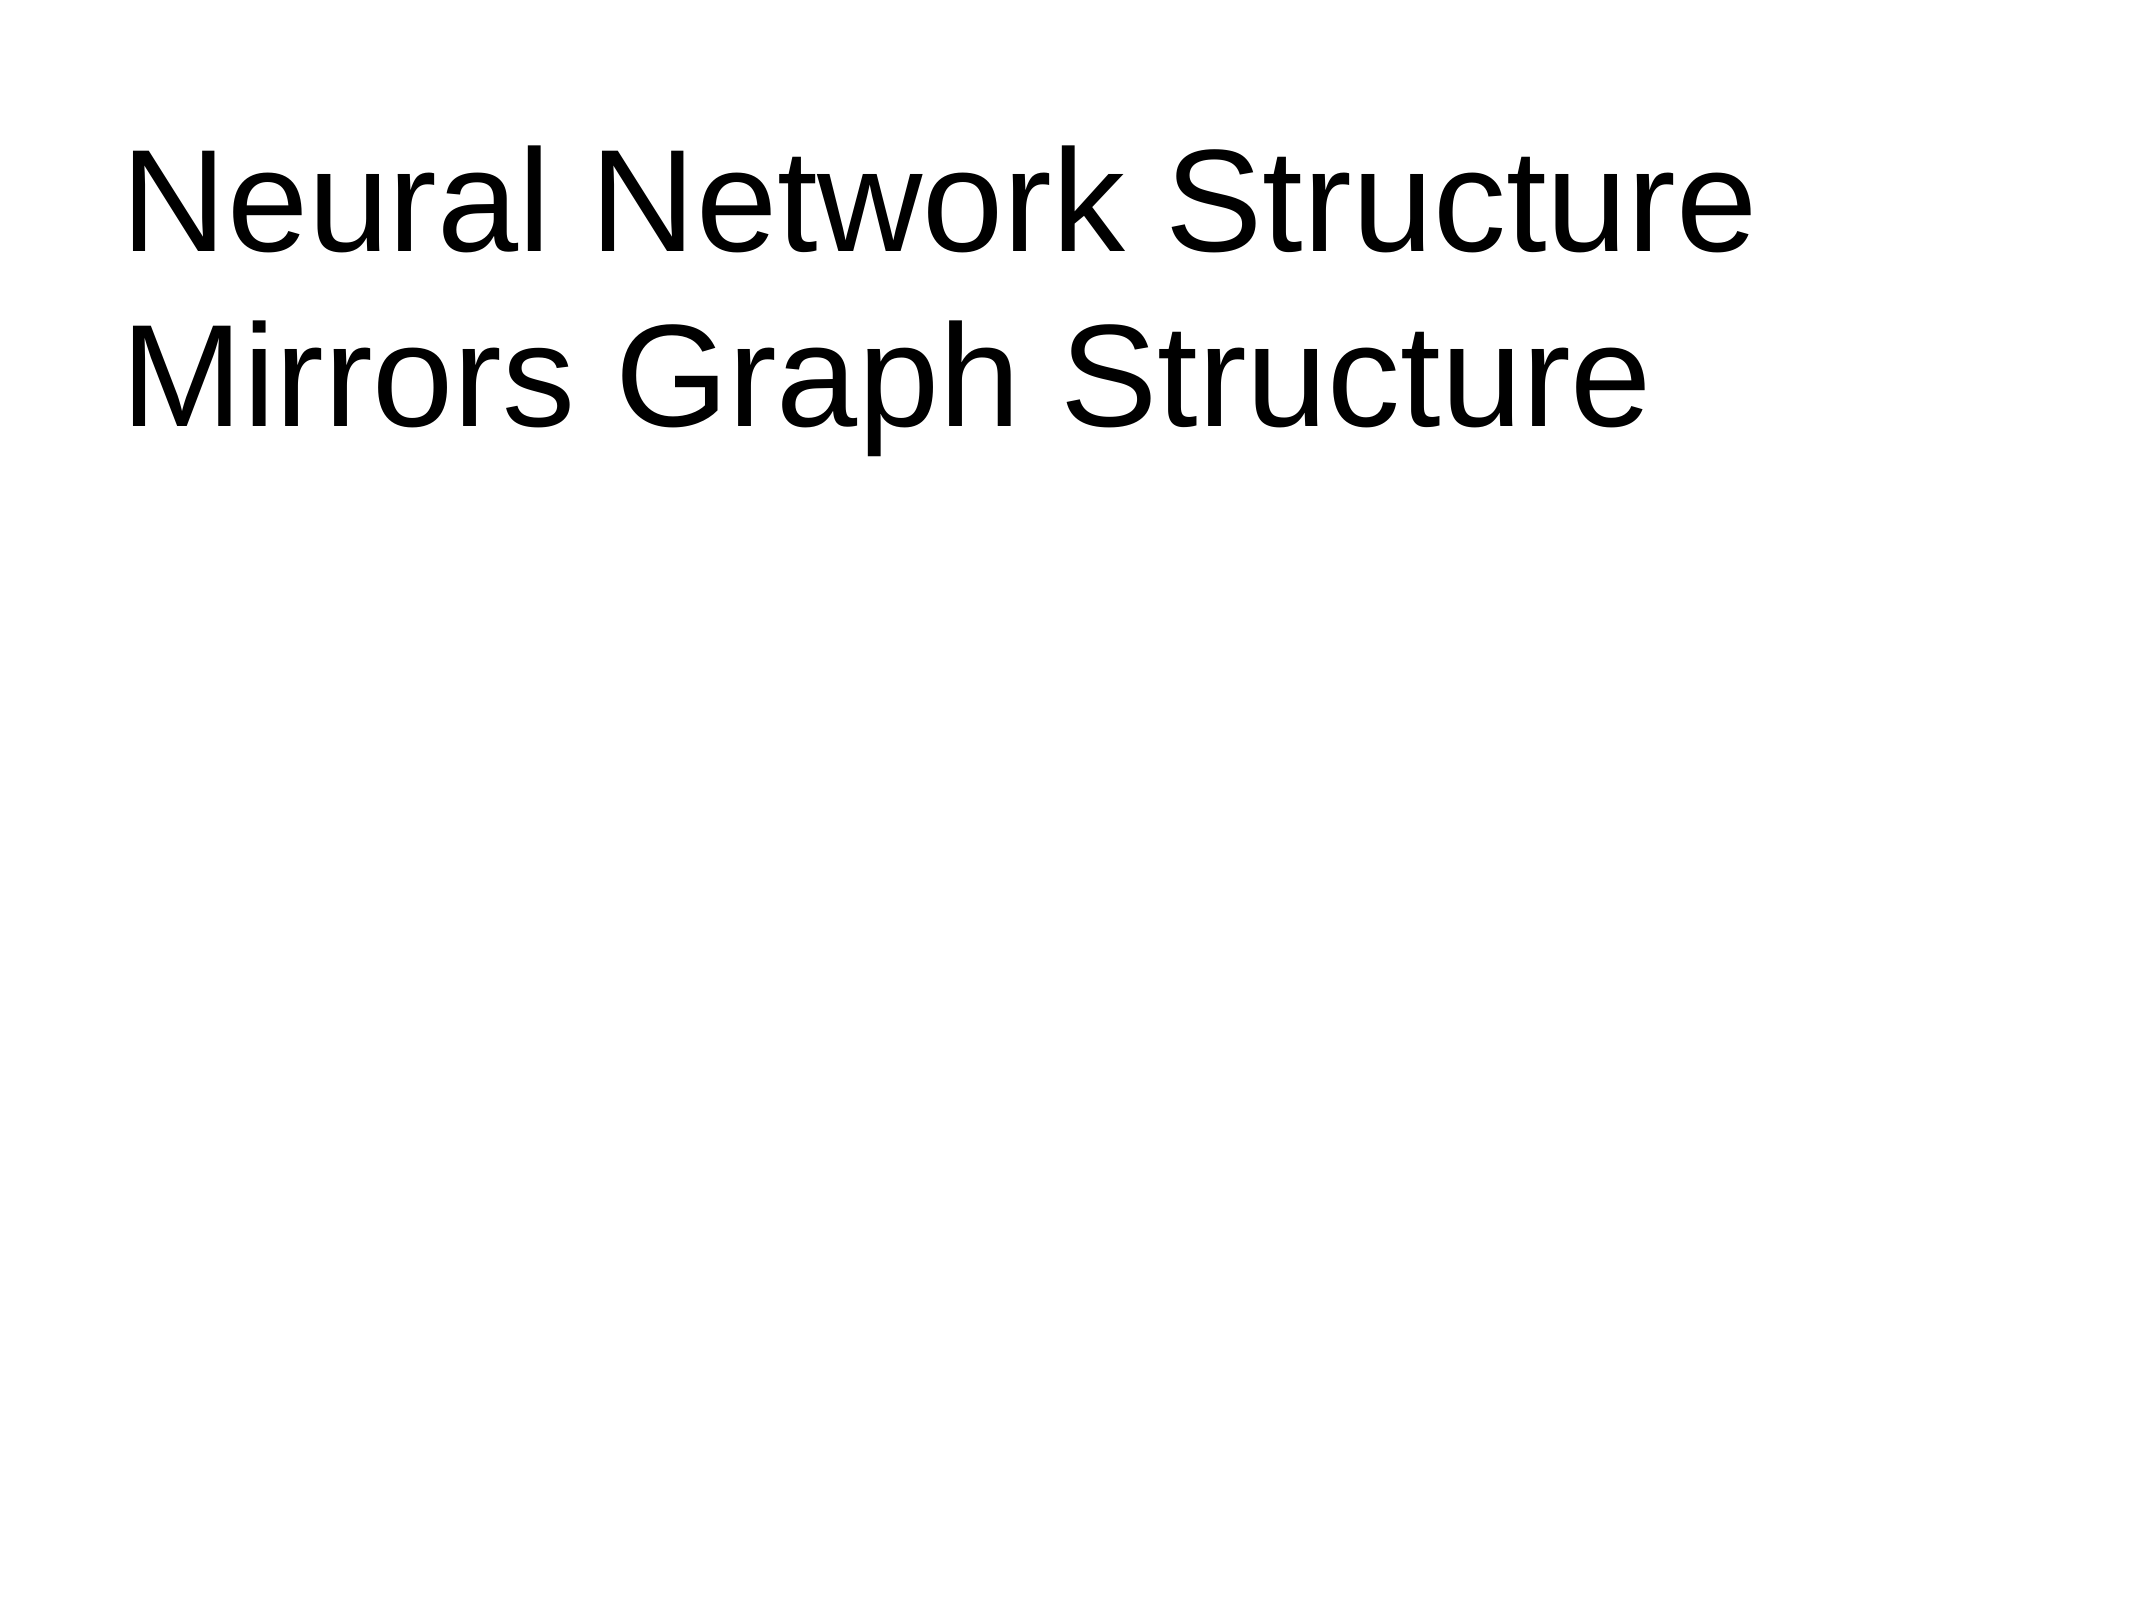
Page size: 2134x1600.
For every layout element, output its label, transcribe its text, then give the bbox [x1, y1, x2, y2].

title Neural Network Structure Mirrors Graph Structure [121, 105, 2012, 460]
